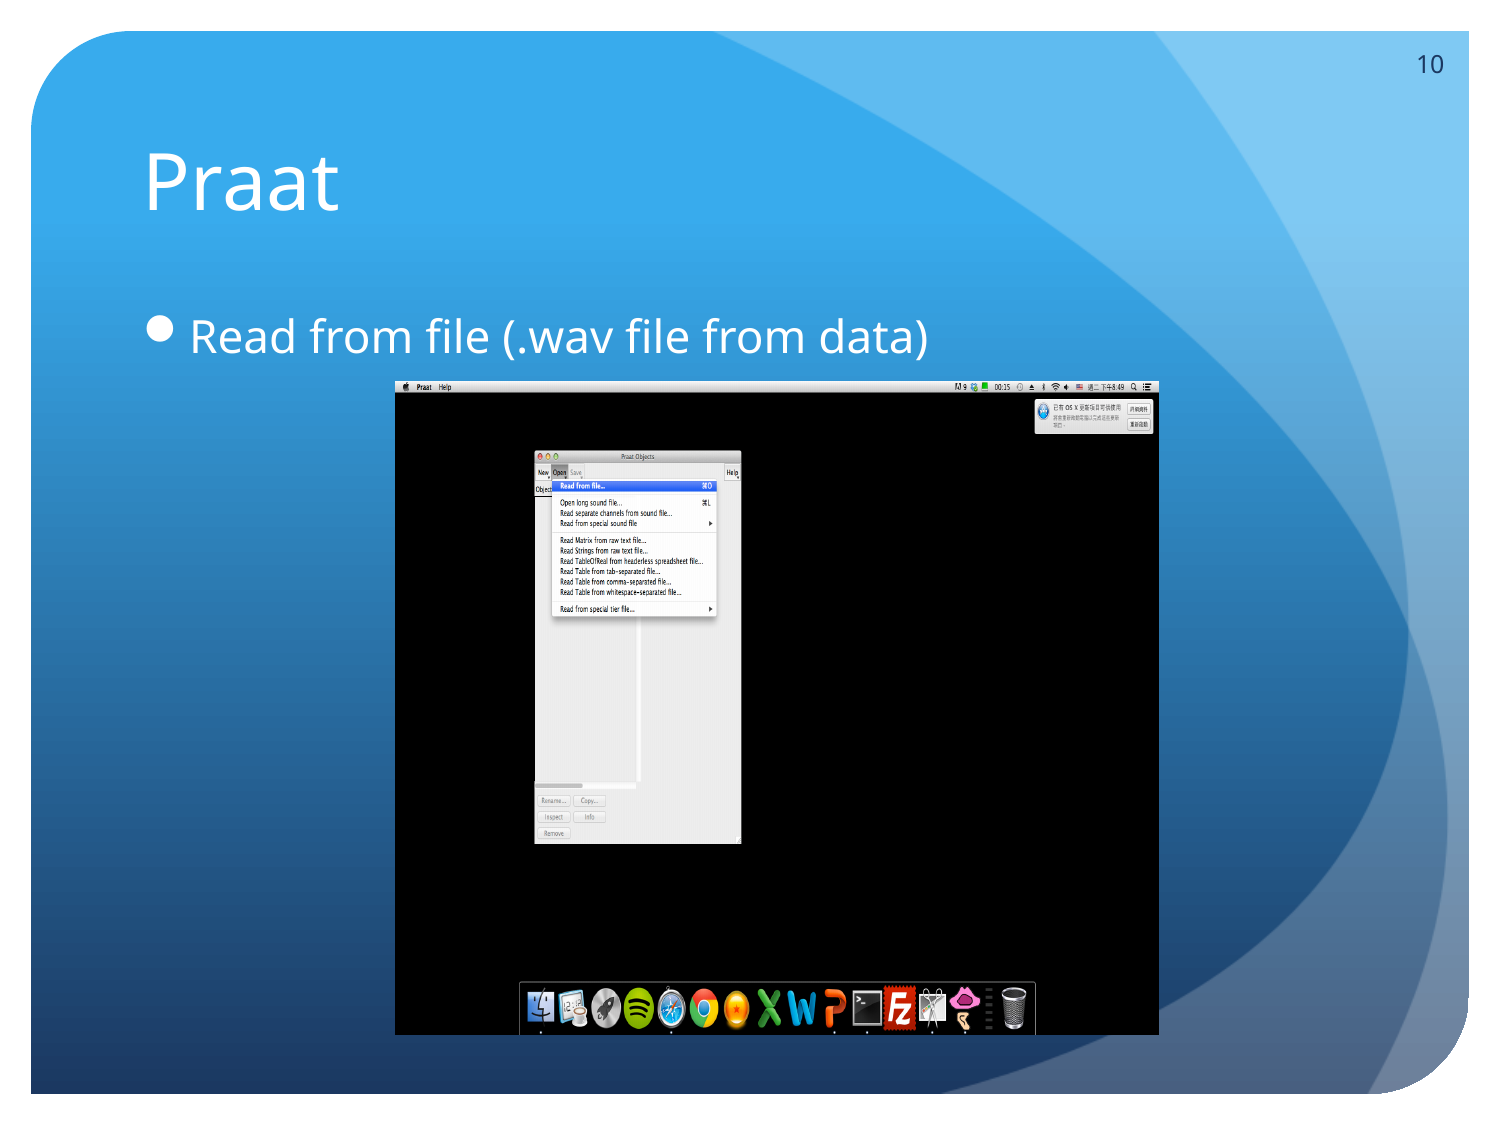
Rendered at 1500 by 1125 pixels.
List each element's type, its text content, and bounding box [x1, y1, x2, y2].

slide_number 10 [1378, 36, 1460, 96]
list Read from file (.wav file from data) [127, 299, 1372, 991]
picture [24, 30, 1473, 1094]
title Praat [127, 62, 1372, 234]
